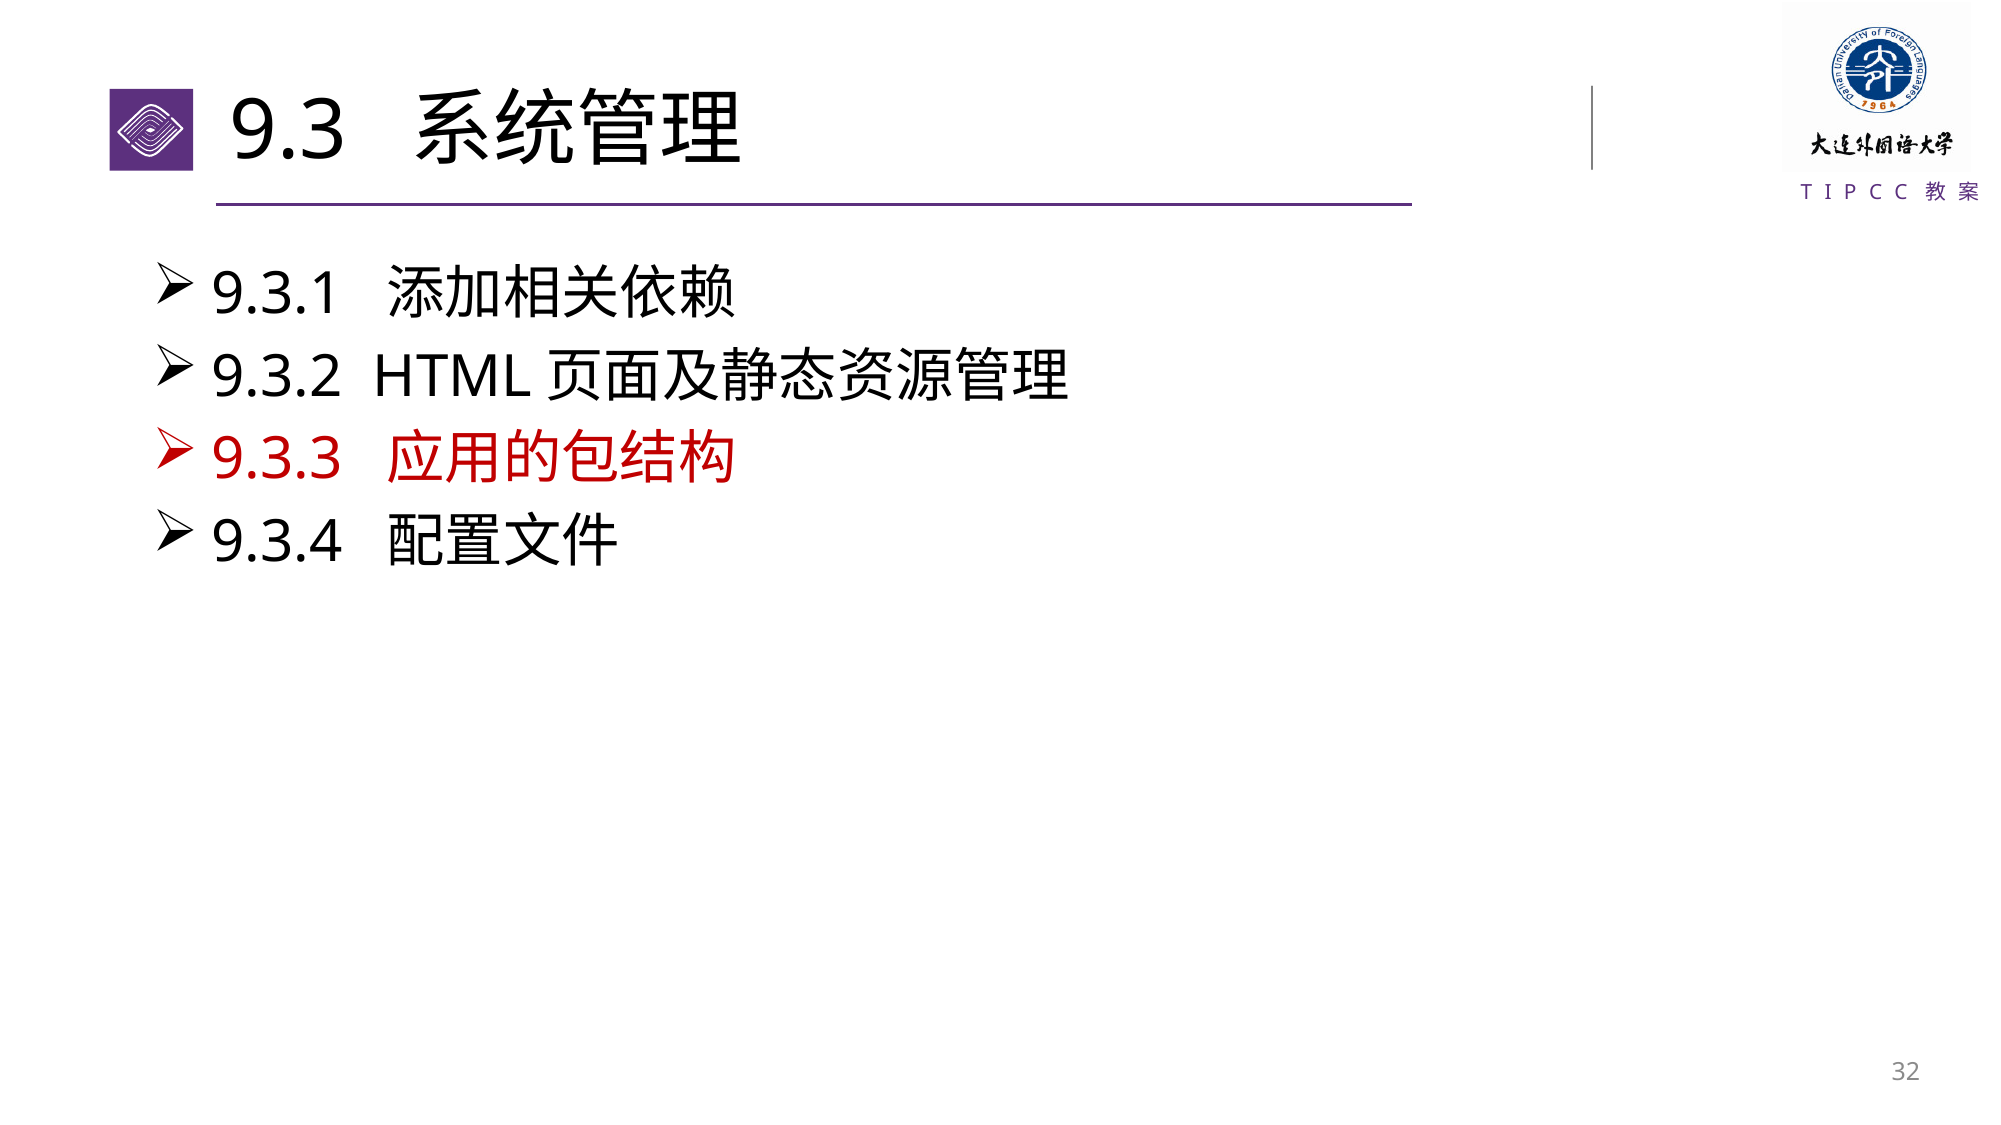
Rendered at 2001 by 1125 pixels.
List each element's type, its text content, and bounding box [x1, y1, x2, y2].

title 9.3 系统管理 [214, 59, 1564, 205]
picture [1782, 2, 1971, 172]
list 9.3.1 添加相关依赖 9.3.2 HTML页面及静态资源管理 9.3.3 应用的包结构 9.3.4 配置文件 [137, 247, 1863, 1001]
slide_number 31 [1485, 1042, 1936, 1103]
